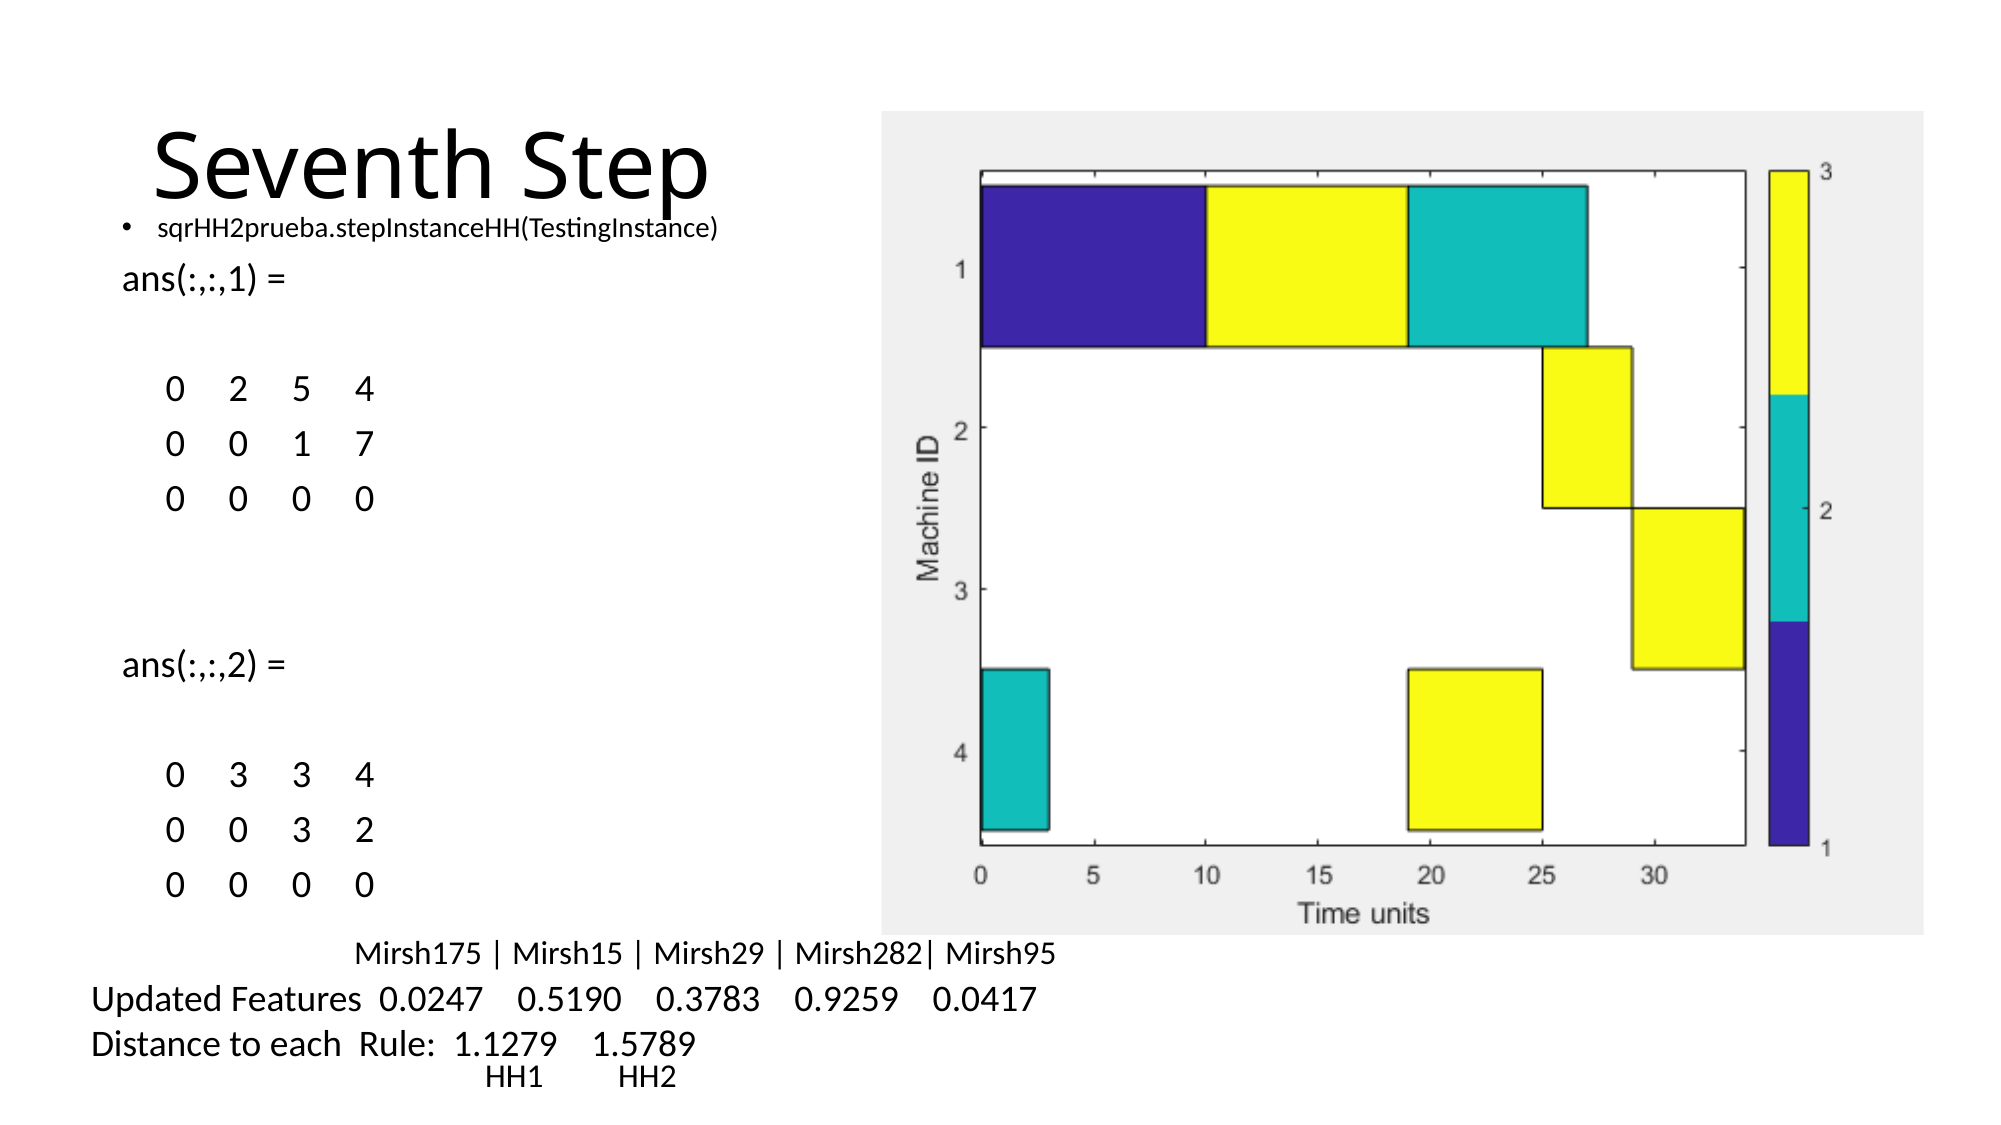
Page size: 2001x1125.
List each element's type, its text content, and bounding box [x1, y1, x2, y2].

list sqrHH2prueba.stepInstanceHH(TestingInstance) ans(:,:,1) = 0 2 5 4 0 0 1 7 0 0 0 0 ans(:,:,2) = 0 3 3 4 0 0 3 2 0 0 0 0 [106, 205, 881, 920]
title Seventh Step [137, 59, 1863, 205]
picture [881, 111, 1924, 935]
text_box Mirsh175 | Mirsh15 | Mirsh29 | Mirsh282| Mirsh95 [339, 923, 1203, 979]
text_box Updated Features 0.0247 0.5190 0.3783 0.9259 0.0417 Distance to each Rule: 1.1279 1.5789 [76, 966, 1863, 1117]
text_box HH1 HH2 [470, 1046, 695, 1102]
